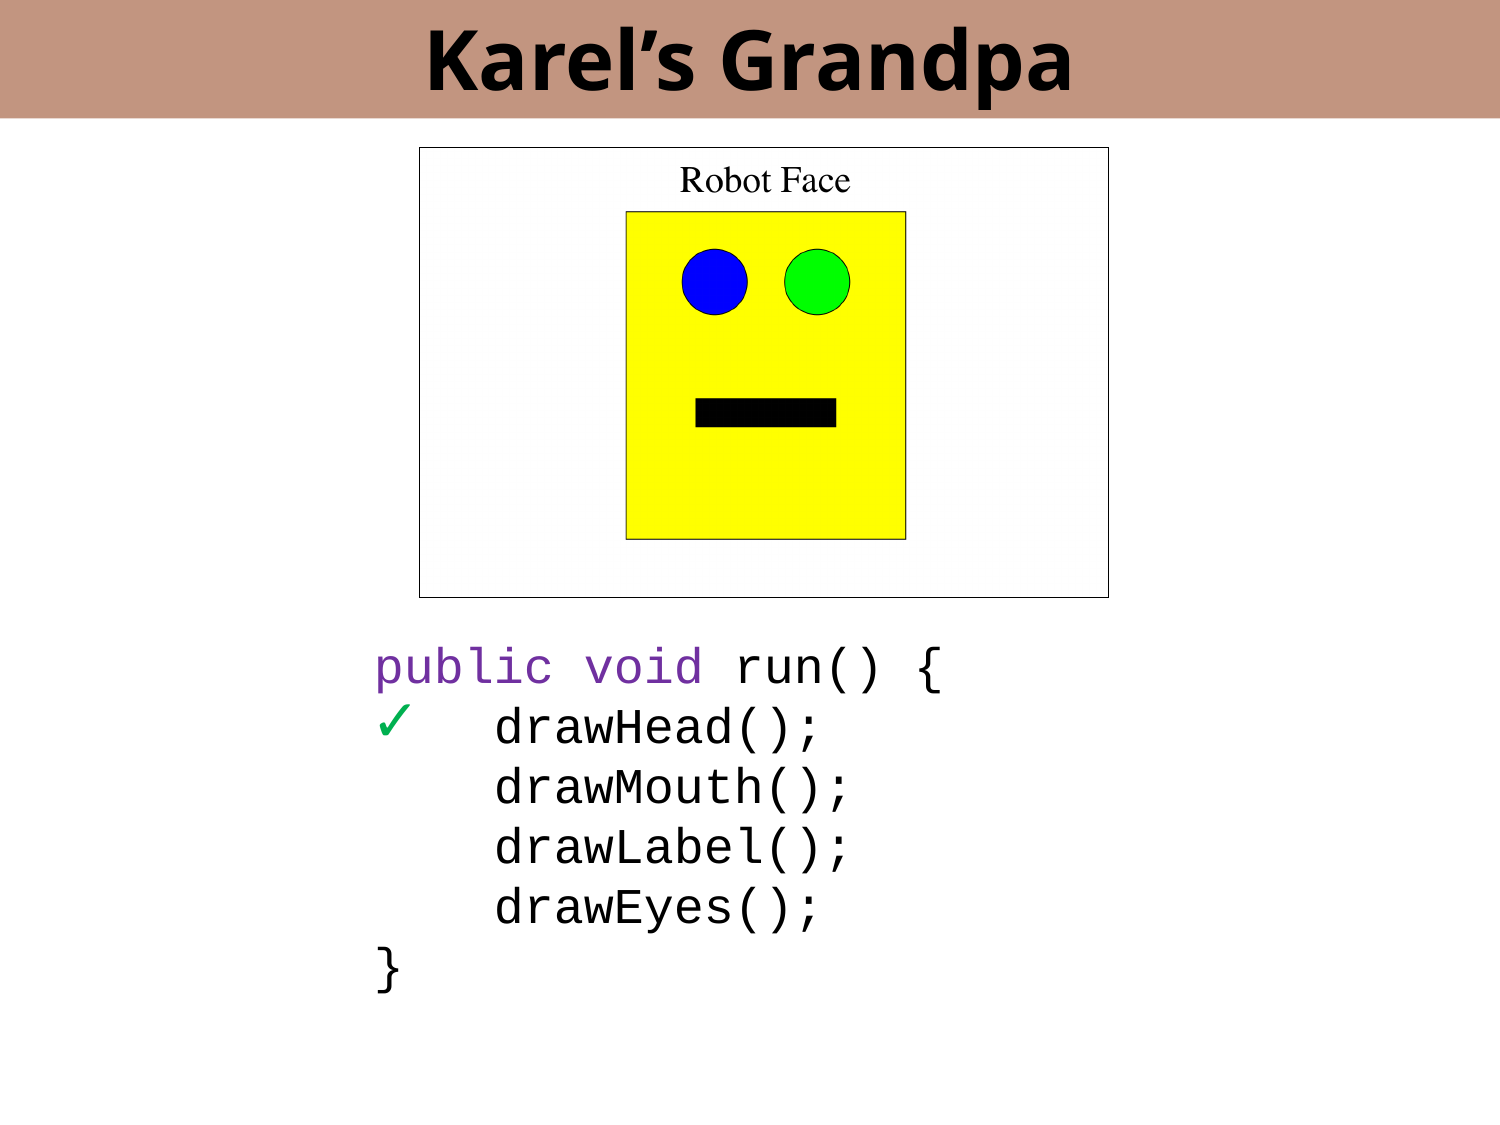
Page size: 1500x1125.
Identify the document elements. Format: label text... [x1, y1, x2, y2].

text_box Karel’s Grandpa [0, 0, 1500, 121]
text_box public void run() { drawHead(); drawMouth(); drawLabel(); drawEyes(); } [358, 625, 1109, 1001]
text_box ✓ [357, 675, 436, 761]
picture [418, 146, 1110, 598]
